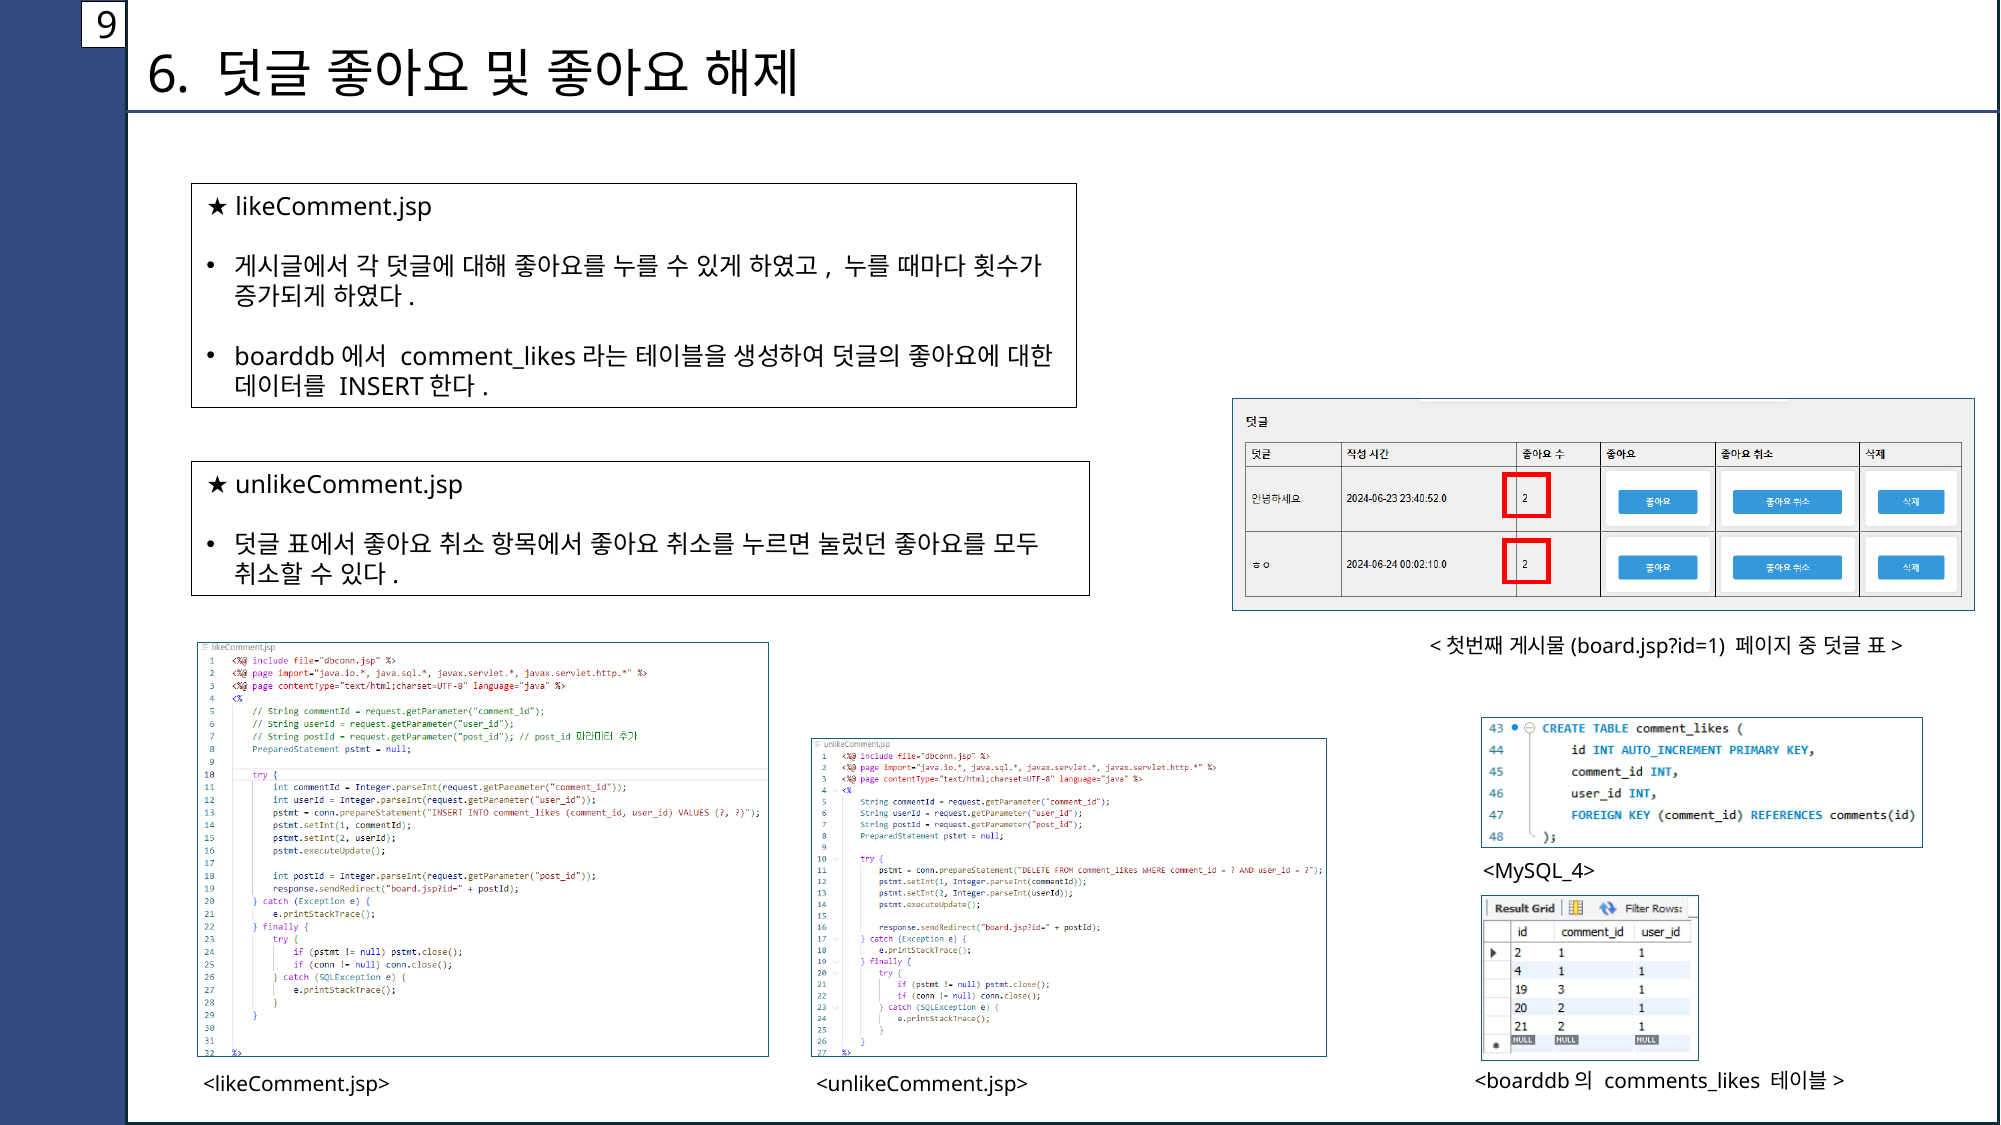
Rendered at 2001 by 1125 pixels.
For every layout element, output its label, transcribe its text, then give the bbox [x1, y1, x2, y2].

picture [1232, 398, 1976, 612]
text_box <boarddb의 comments_likes 테이블> [1459, 1060, 1874, 1101]
text_box 9 [80, 0, 127, 48]
text_box <unlikeComment.jsp> [801, 1062, 1059, 1103]
text_box [125, 0, 2000, 110]
picture [1480, 895, 1699, 1062]
picture [1480, 717, 1923, 849]
text_box 6. 덧글 좋아요 및 좋아요 해제 [132, 33, 1369, 110]
text_box <likeComment.jsp> [188, 1063, 446, 1104]
text_box <MySQL_4> [1468, 850, 1777, 891]
text_box [125, 113, 2000, 1125]
picture [811, 737, 1328, 1058]
text_box ★ likeComment.jsp 게시글에서 각 덧글에 대해 좋아요를 누를 수 있게 하였고, 누를 때마다 횟수가 증가되게 하였다. boarddb에서 comment_likes라는 테이블을 생성하여 덧글의 좋아요에 대한 데이터를 INSERT한다. [191, 183, 1077, 408]
text_box ★ unlikeComment.jsp 덧글 표에서 좋아요 취소 항목에서 좋아요 취소를 누르면 눌렀던 좋아요를 모두 취소할 수 있다. [191, 461, 1090, 596]
picture [197, 641, 769, 1058]
text_box <첫번째 게시물(board.jsp?id=1) 페이지 중 덧글 표> [1414, 625, 1949, 666]
